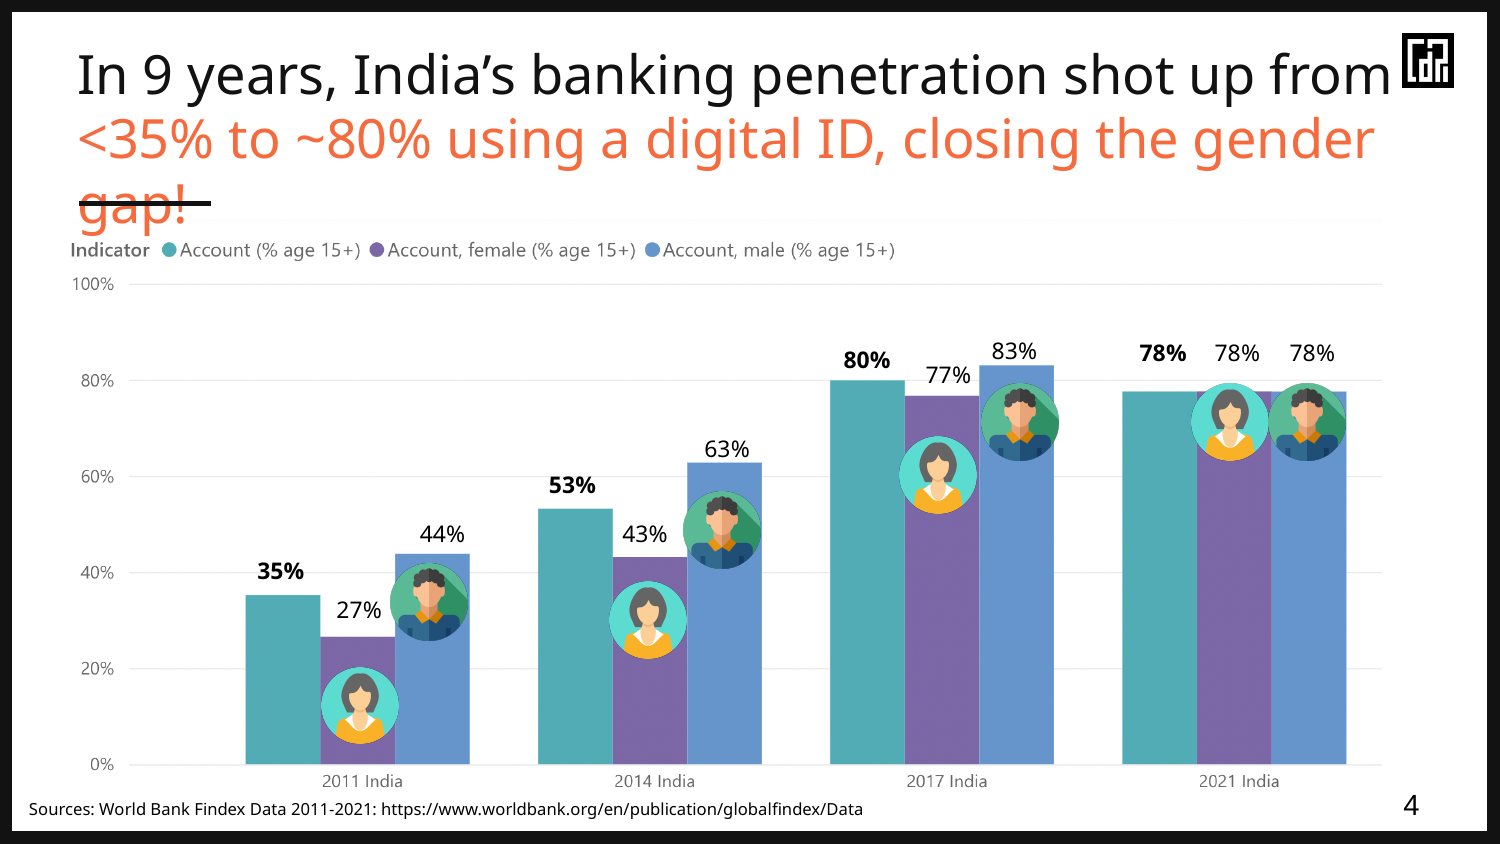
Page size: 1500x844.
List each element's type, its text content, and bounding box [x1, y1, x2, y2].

text_box [0, 0, 1500, 844]
text_box In 9 years, India’s banking penetration shot up from <35% to ~80% using a digital ID, closing the gender gap! [62, 24, 1479, 250]
picture [61, 219, 1382, 800]
picture [1402, 33, 1455, 89]
text_box Sources: World Bank Findex Data 2011-2021: https://www.worldbank.org/en/publication/globalfindex/Data [13, 784, 1283, 835]
slide_number ‹#› [1388, 771, 1479, 837]
